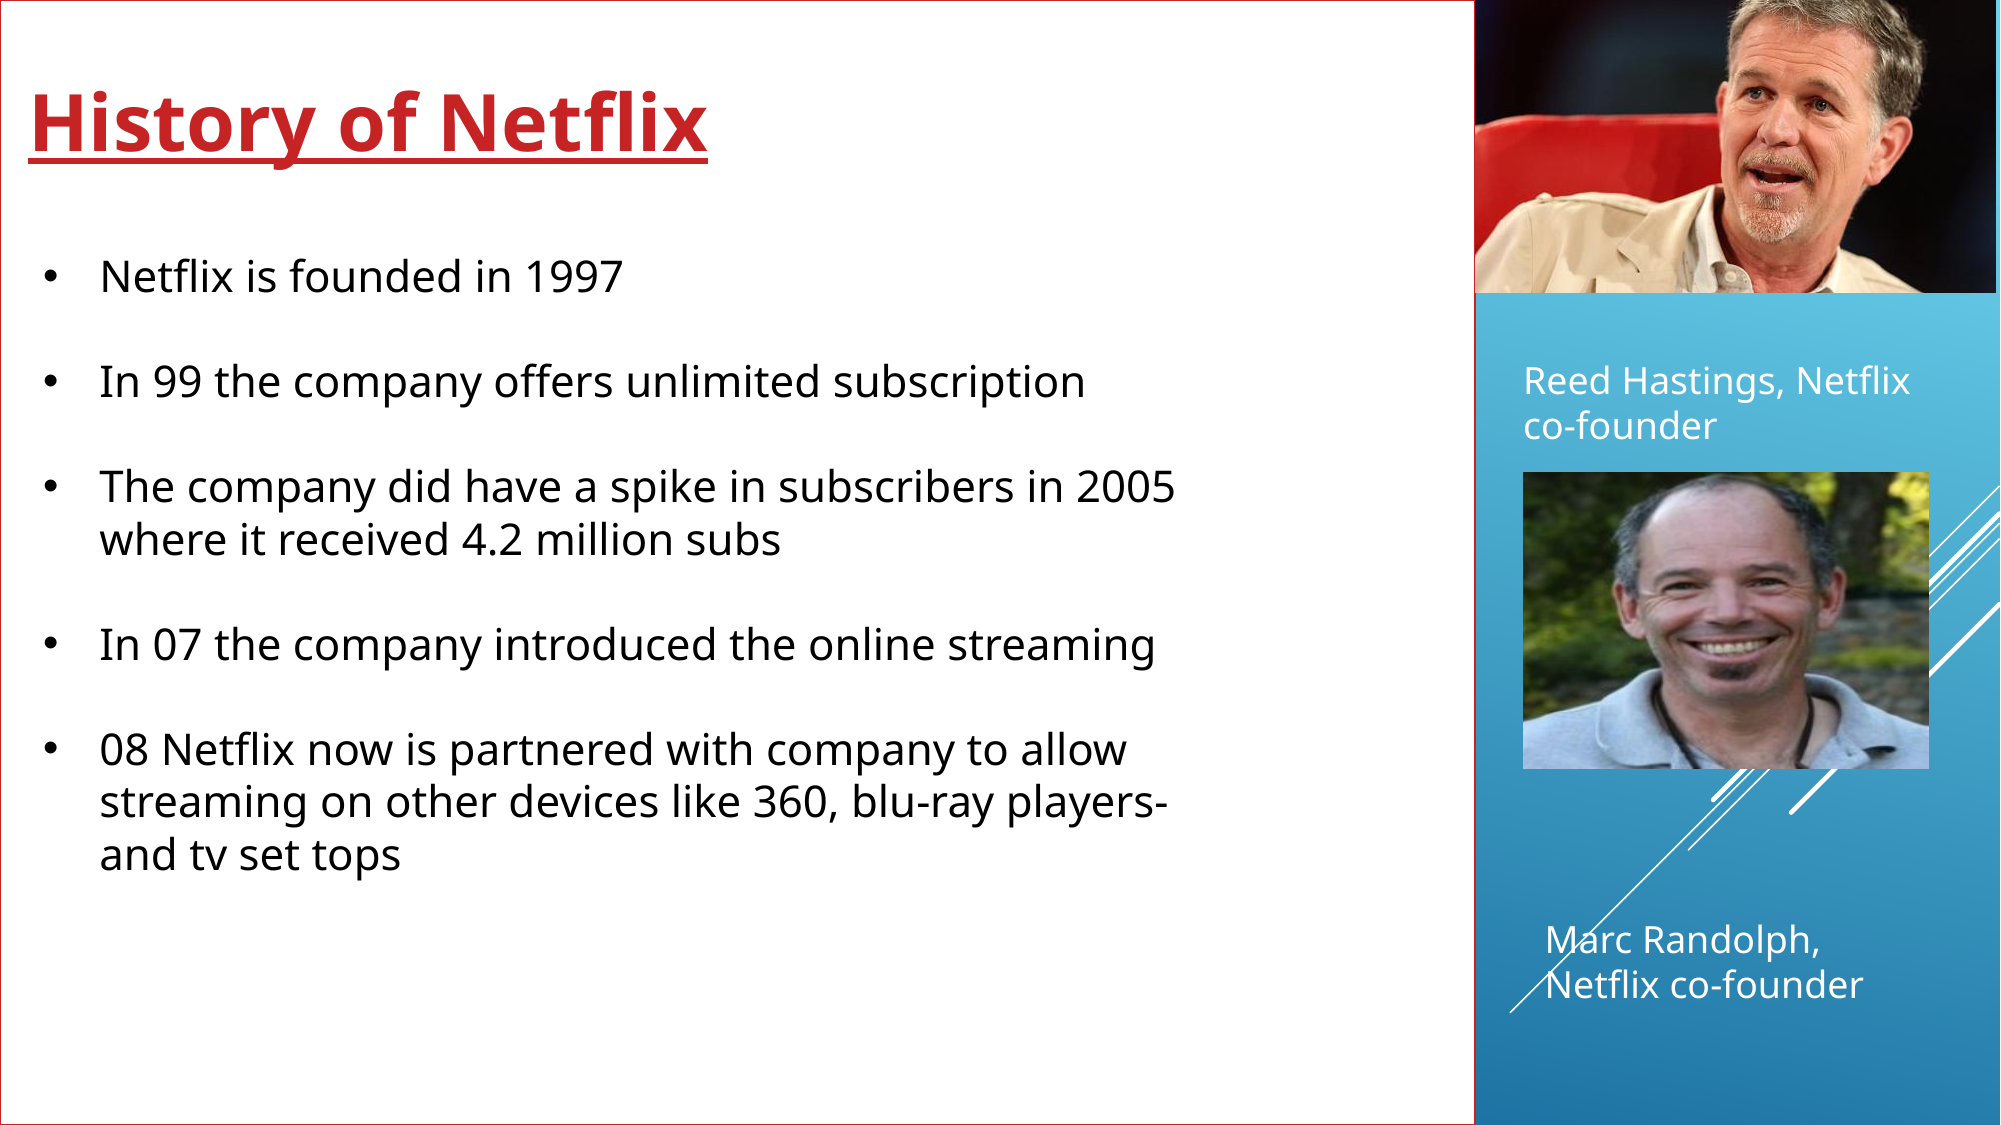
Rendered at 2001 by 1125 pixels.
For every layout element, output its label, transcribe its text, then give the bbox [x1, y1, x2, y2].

text_box History of Netflix [13, 65, 970, 176]
picture [1474, 0, 1996, 293]
text_box [0, 0, 1476, 1125]
picture [1523, 471, 1929, 769]
text_box Netflix is founded in 1997 In 99 the company offers unlimited subscription The company did have a spike in subscribers in 2005 where it received 4.2 million subs In 07 the company introduced the online streaming 08 Netflix now is partnered with company to allow streaming on other devices like 360, blu-ray players-and tv set tops [28, 241, 1239, 932]
text_box Marc Randolph, Netflix co-founder [1529, 908, 1944, 1014]
text_box Reed Hastings, Netflix co-founder [1508, 349, 1944, 455]
